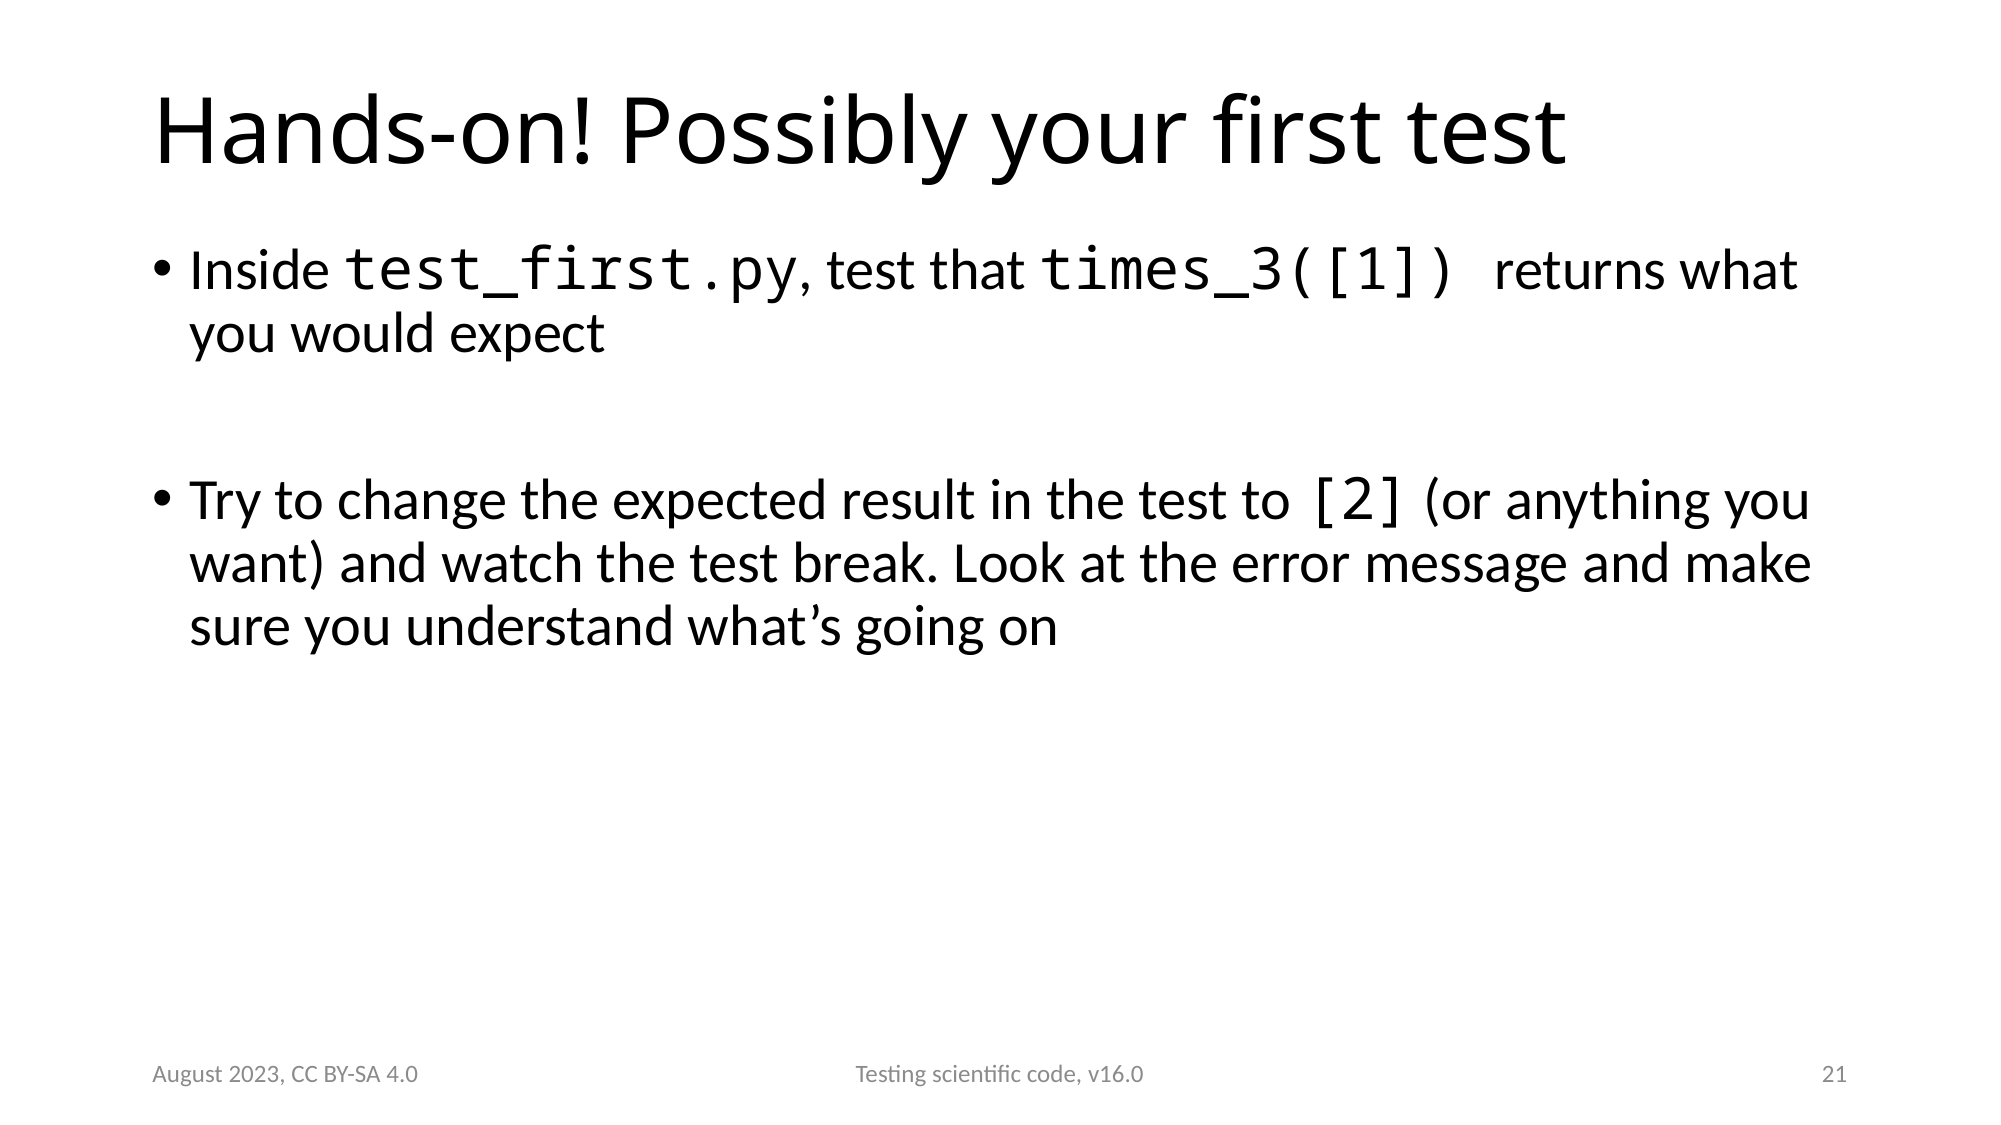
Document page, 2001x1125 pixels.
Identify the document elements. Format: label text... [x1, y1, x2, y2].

title Hands-on! Possibly your first test [137, 59, 1863, 209]
footer Testing scientific code, v16.0 [662, 1042, 1338, 1103]
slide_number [137, 1042, 588, 1103]
list Inside test_first.py, test that times_3([1]) returns what you would expect Try to change the expected result in the test to [2] (or anything you want) and watch the test break. Look at the error message and make sure you understand what’s going on [137, 231, 1863, 1014]
slide_number 21 [1412, 1042, 1863, 1103]
